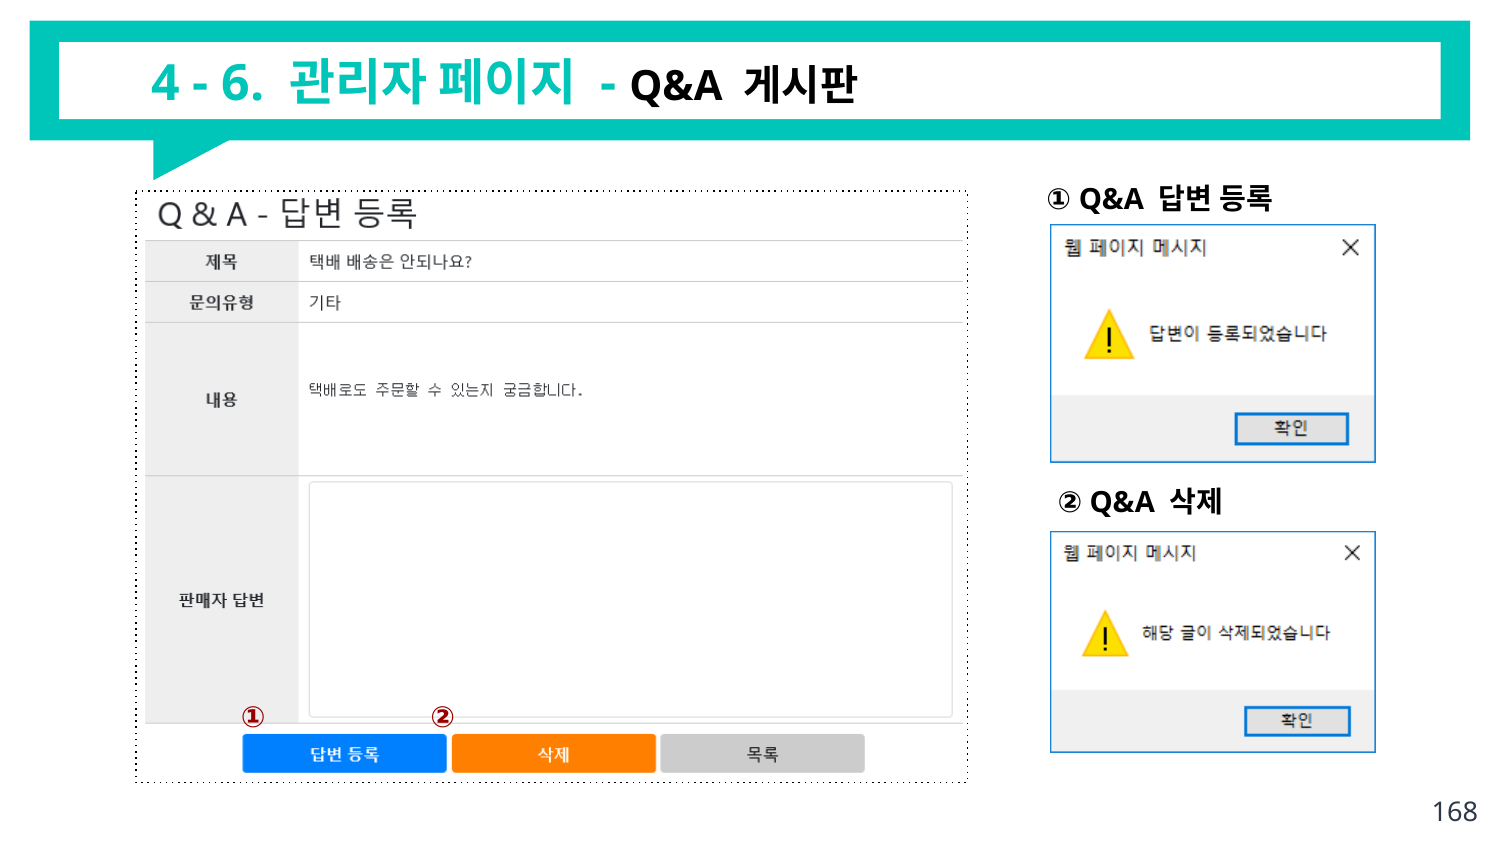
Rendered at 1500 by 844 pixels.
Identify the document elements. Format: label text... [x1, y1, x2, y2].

slide_number ‹#› [1410, 779, 1500, 844]
text_box ② Q&A 삭제 [1042, 468, 1446, 532]
title 4 - 6. 관리자 페이지 - Q&A 게시판 [136, 20, 1441, 141]
picture [136, 191, 967, 782]
picture [1050, 531, 1376, 754]
picture [1050, 224, 1376, 463]
text_box ① Q&A 답변 등록 [1031, 165, 1435, 229]
